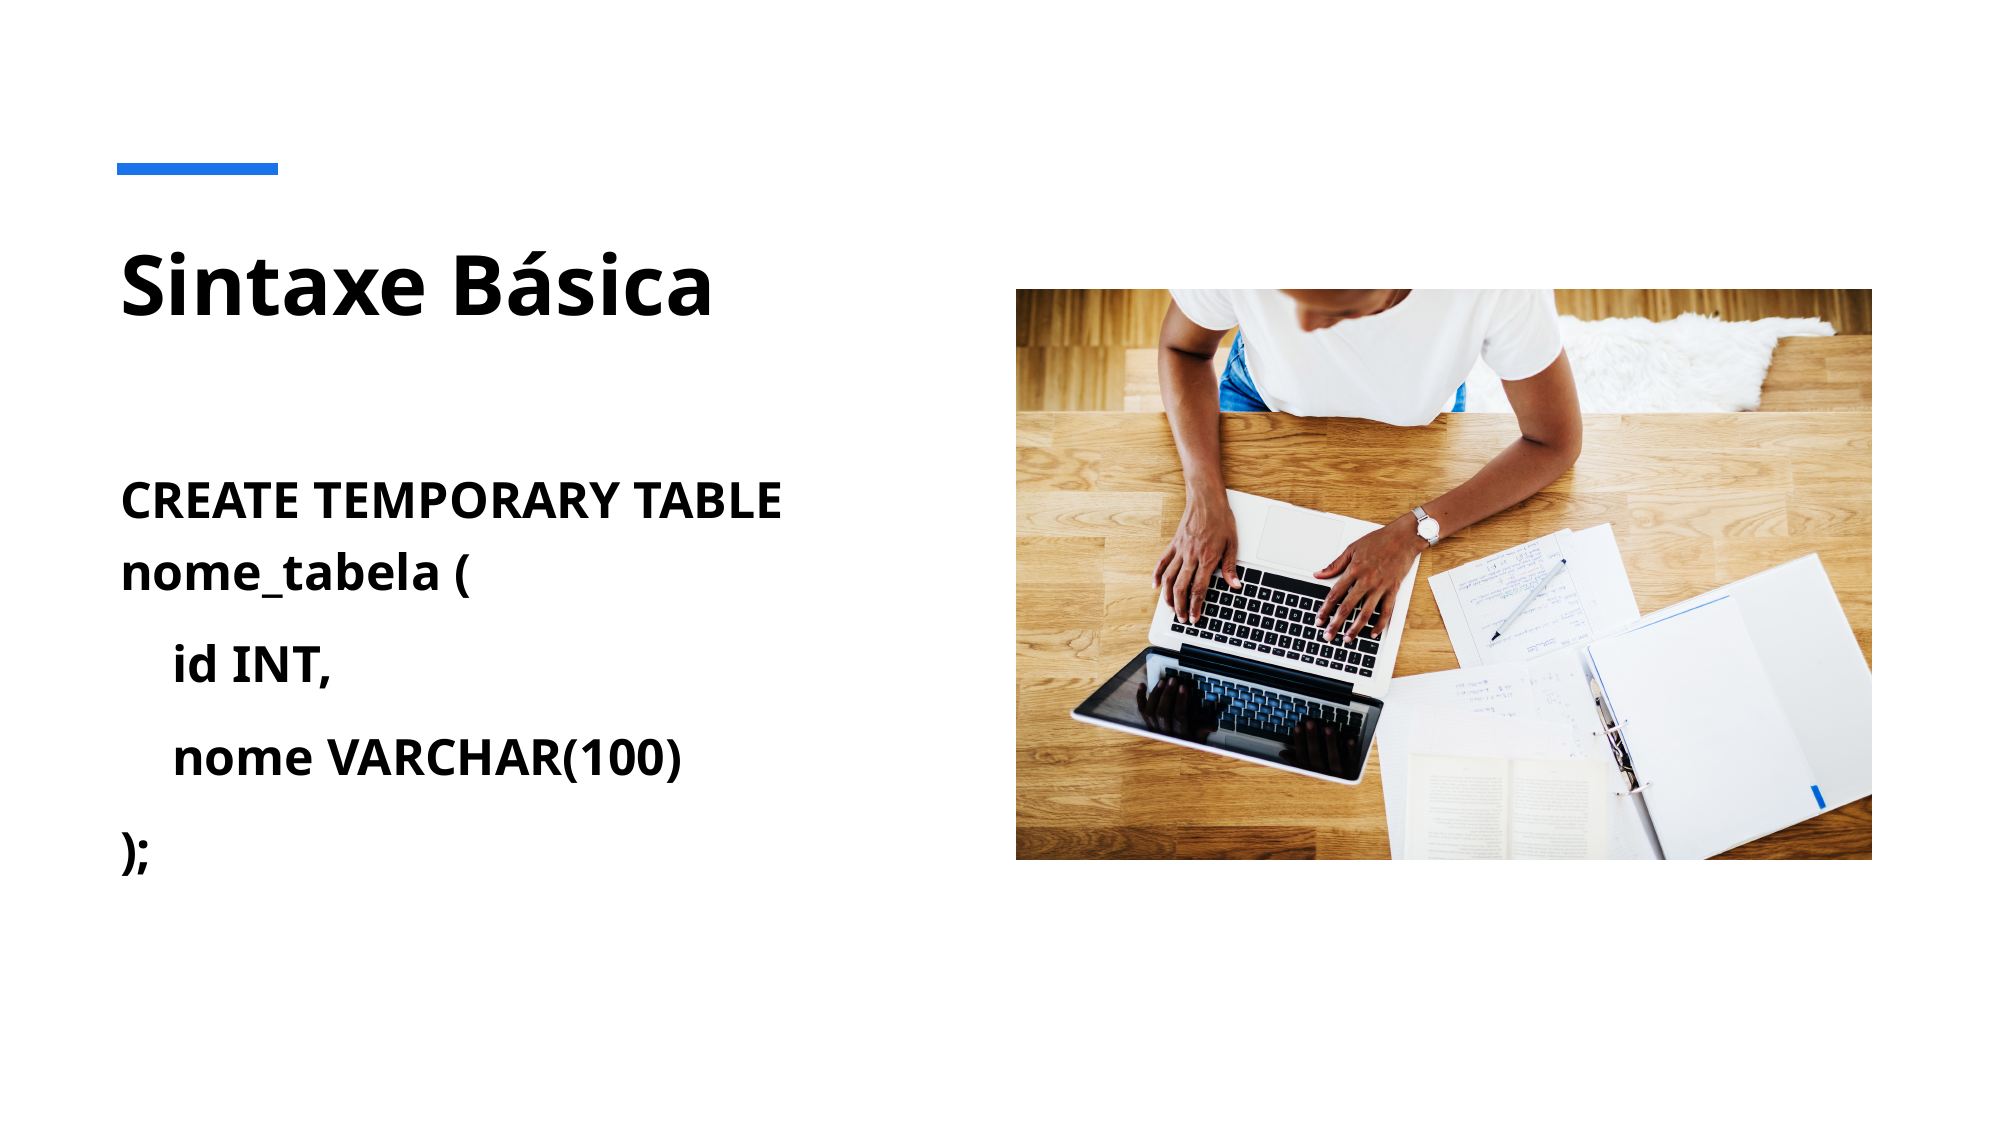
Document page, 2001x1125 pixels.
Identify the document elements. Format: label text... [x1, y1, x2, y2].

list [1016, 289, 1872, 860]
title Sintaxe Básica [105, 224, 1892, 405]
list CREATE TEMPORARY TABLE nome_tabela ( id INT, nome VARCHAR(100) ); [105, 448, 960, 1034]
